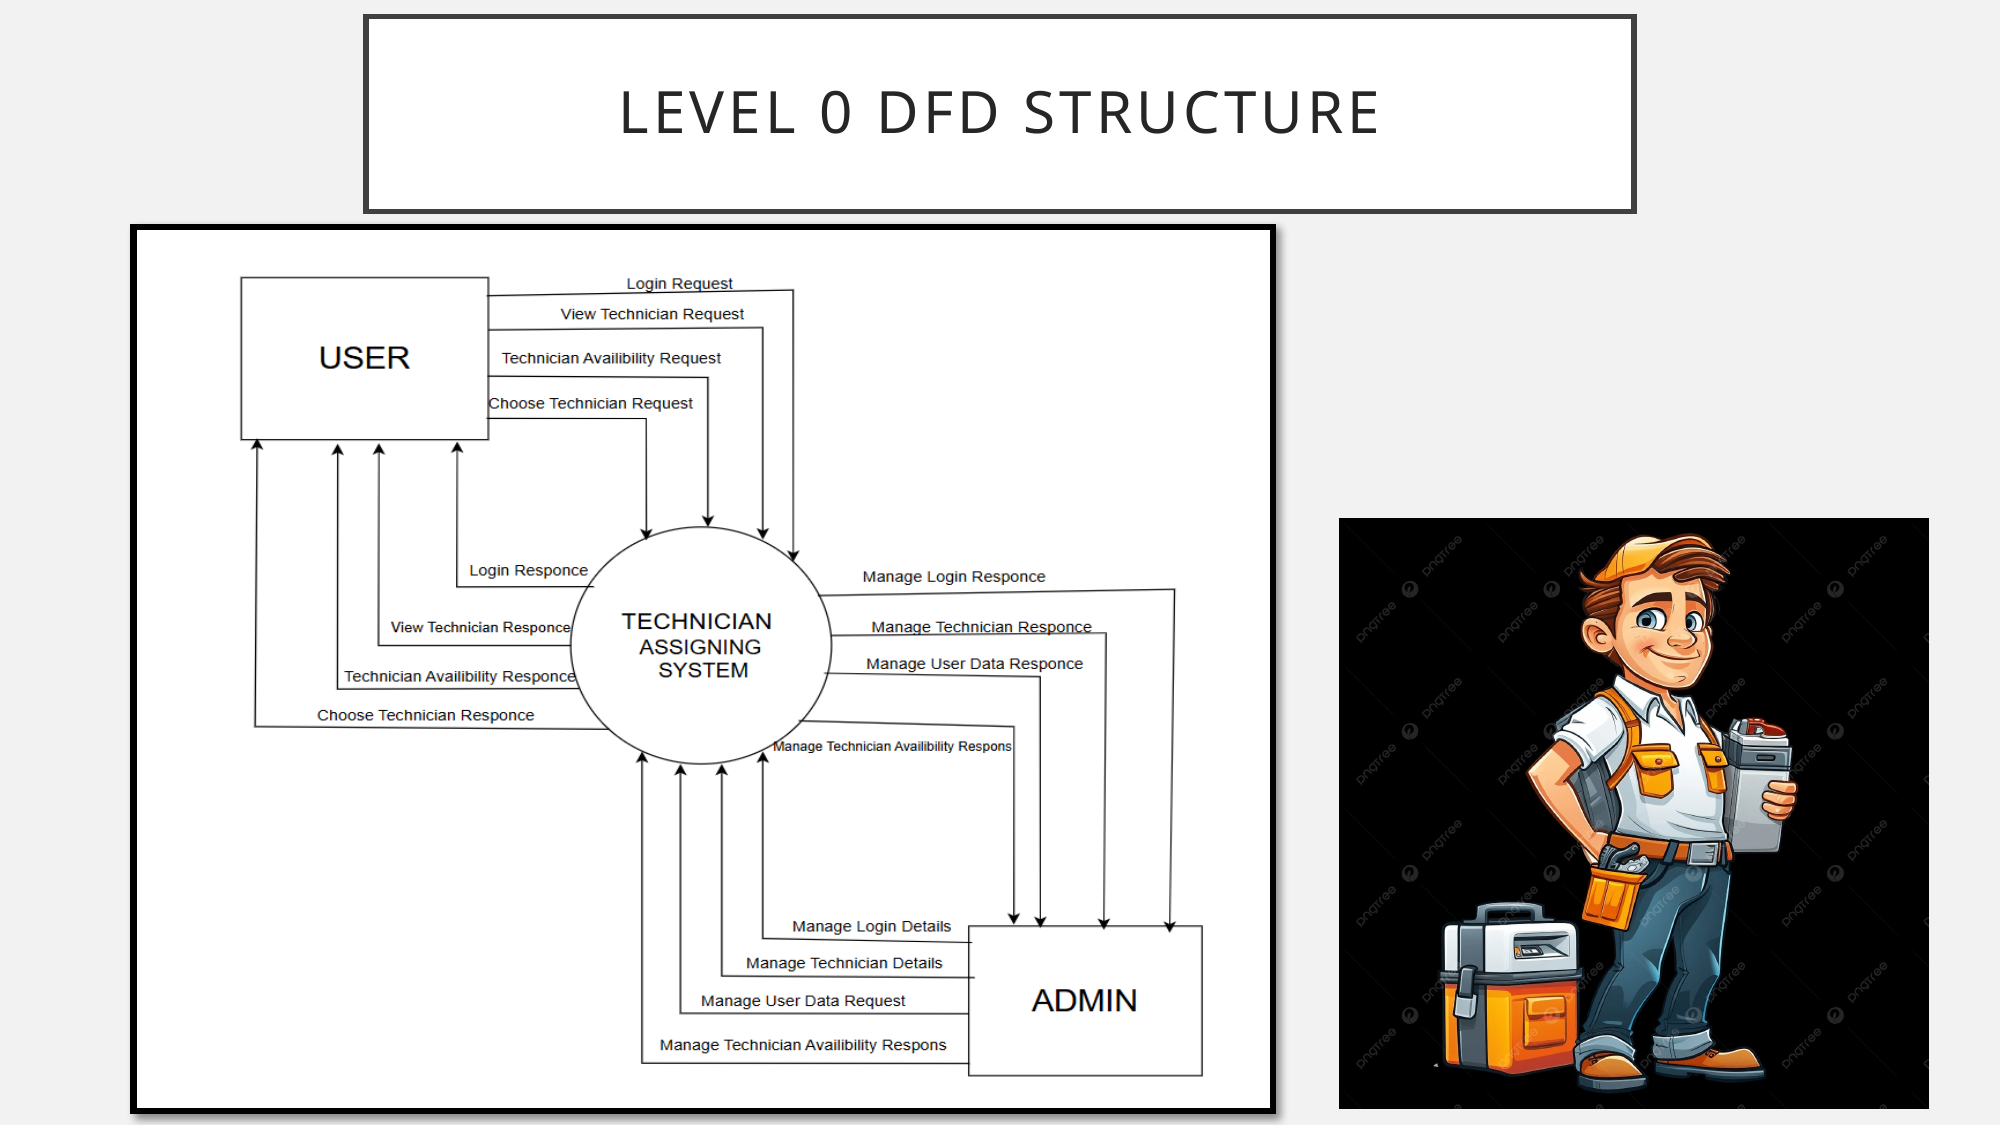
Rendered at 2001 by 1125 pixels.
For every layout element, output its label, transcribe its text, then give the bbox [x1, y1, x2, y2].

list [136, 229, 1271, 1109]
picture [1339, 518, 1929, 1109]
title LEVEL 0 DFD STRUCTURE [363, 14, 1637, 214]
